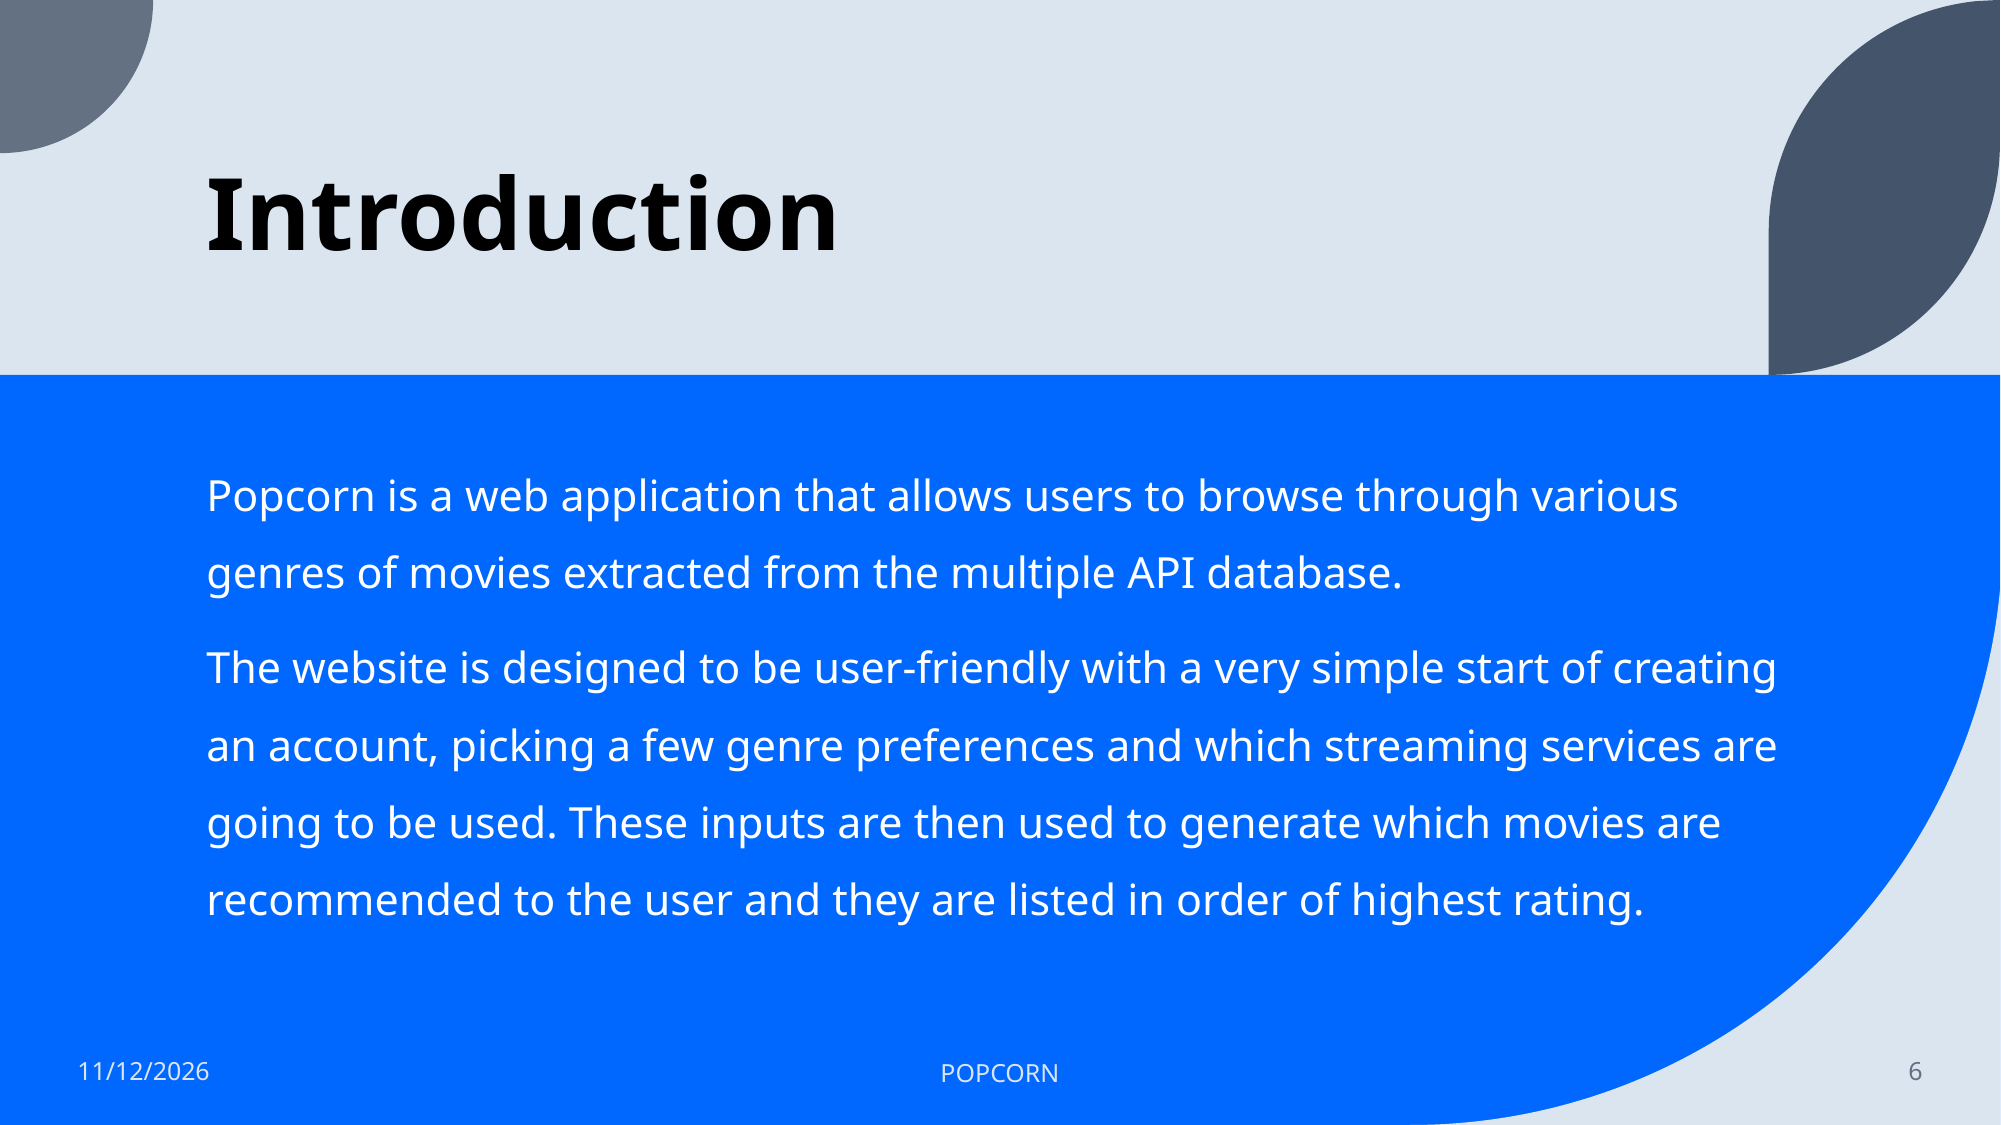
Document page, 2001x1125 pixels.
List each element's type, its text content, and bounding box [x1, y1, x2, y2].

title Introduction [191, 62, 1796, 280]
slide_number 6 [1674, 1042, 1938, 1103]
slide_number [62, 1042, 513, 1103]
list Popcorn is a web application that allows users to browse through various genres of movies extracted from the multiple API database. The website is designed to be user-friendly with a very simple start of creating an account, picking a few genre preferences and which streaming services are going to be used. These inputs are then used to generate which movies are recommended to the user and they are listed in order of highest rating. [191, 435, 1796, 999]
footer POPCORN [662, 1042, 1338, 1103]
